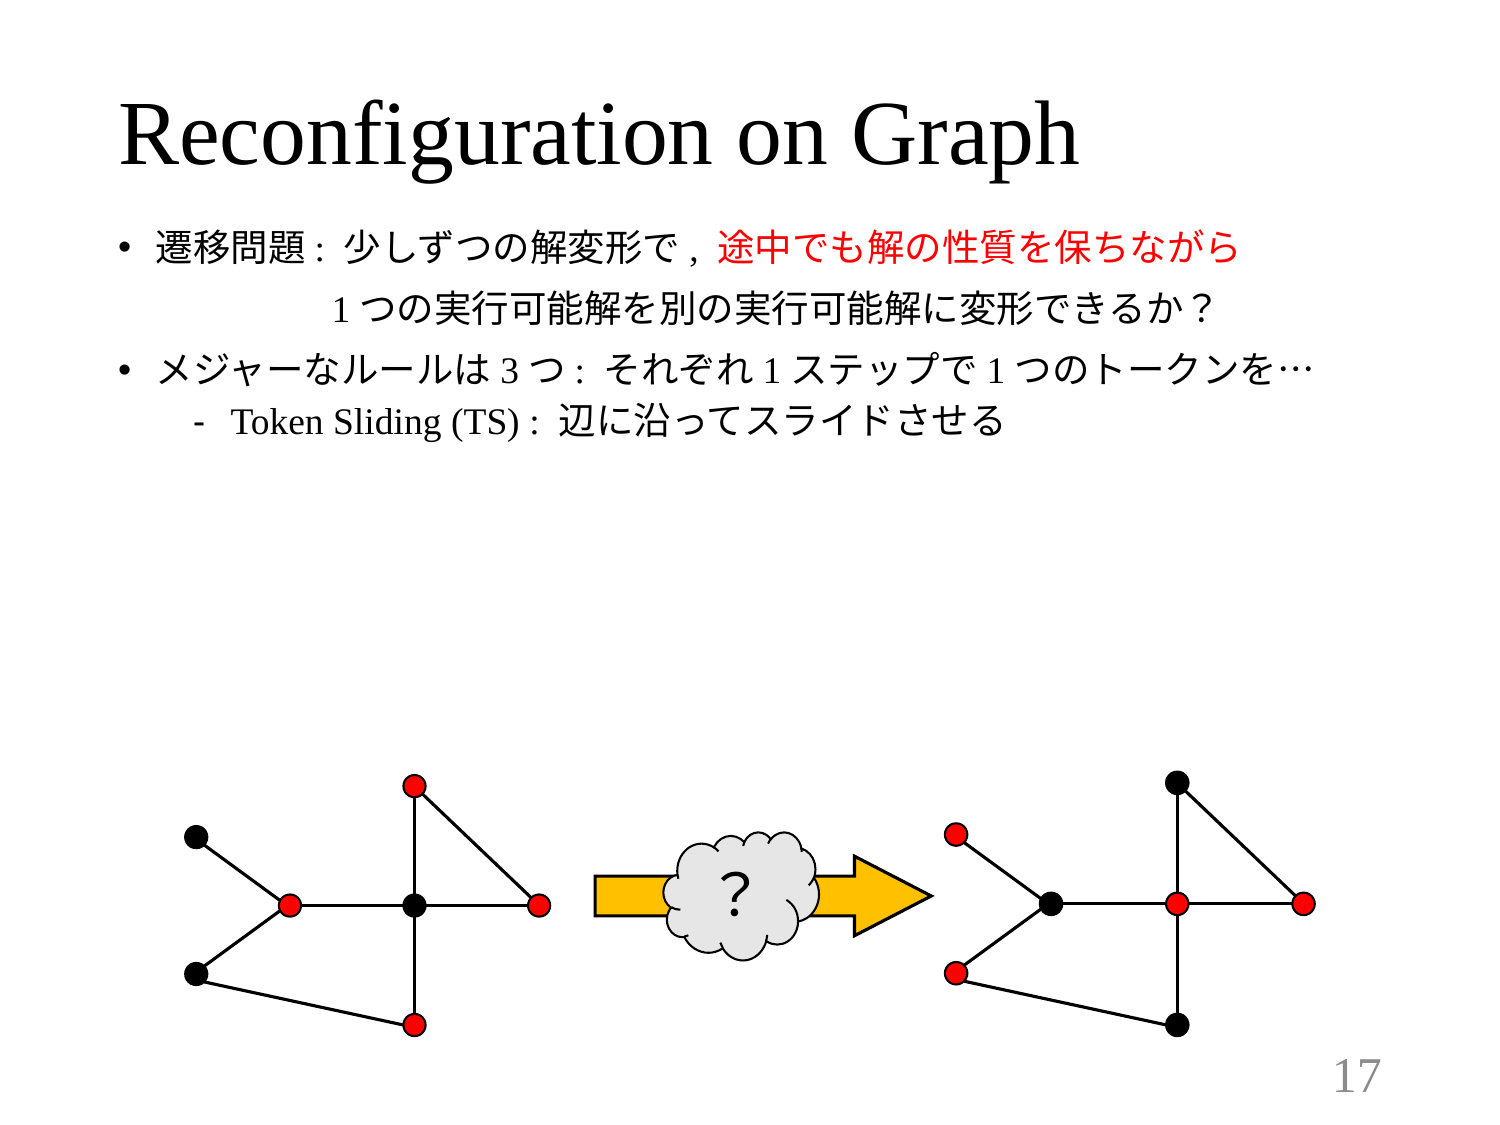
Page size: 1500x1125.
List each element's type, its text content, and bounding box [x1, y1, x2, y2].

list 遷移問題: 少しずつの解変形で, 途中でも解の性質を保ちながら 1つの実行可能解を別の実行可能解に変形できるか？ メジャーなルールは3つ: それぞれ1ステップで1つのトークンを… Token Sliding (TS) : 辺に沿ってスライドさせる [103, 221, 1397, 1042]
slide_number 17 [1302, 1042, 1397, 1103]
title Reconfiguration on Graph [103, 59, 1397, 211]
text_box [185, 771, 1315, 1037]
